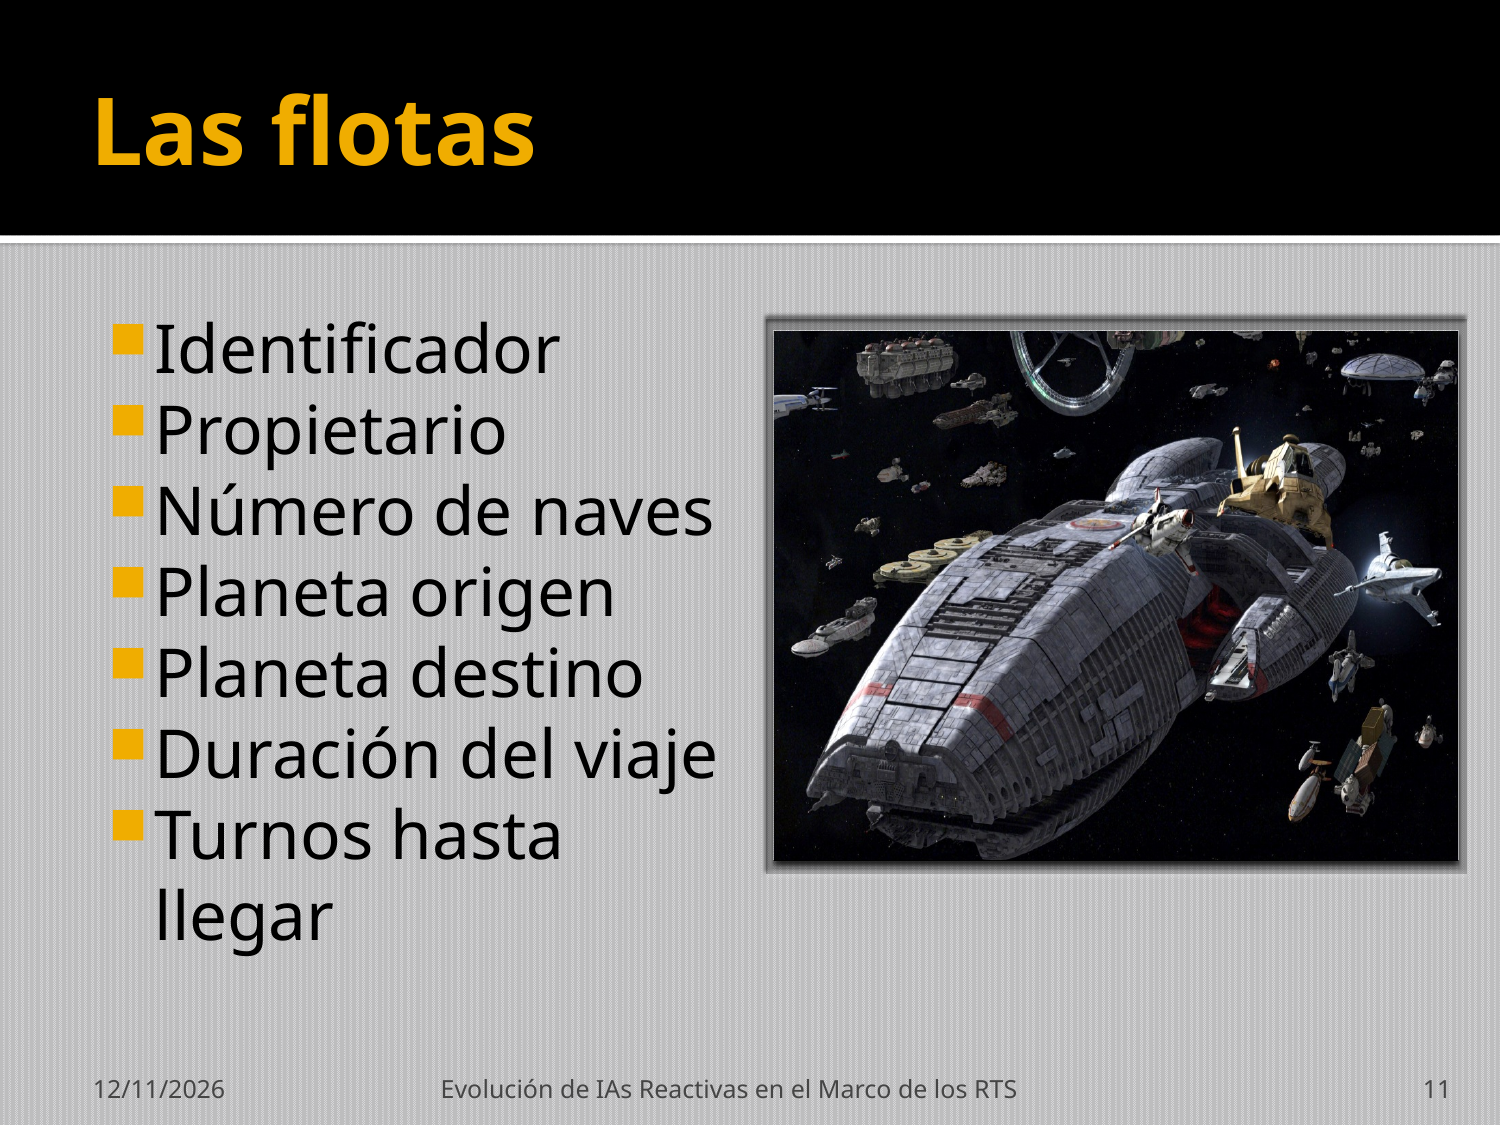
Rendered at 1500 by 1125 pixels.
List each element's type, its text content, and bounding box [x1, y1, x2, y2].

title Las flotas [75, 24, 1425, 231]
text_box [761, 312, 1471, 882]
list Identificador Propietario Número de naves Planeta origen Planeta destino Duración del viaje Turnos hasta llegar [75, 291, 738, 1050]
footer Evolución de IAs Reactivas en el Marco de los RTS [433, 1062, 1337, 1108]
slide_number 11 [1345, 1062, 1467, 1108]
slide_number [75, 1062, 425, 1108]
